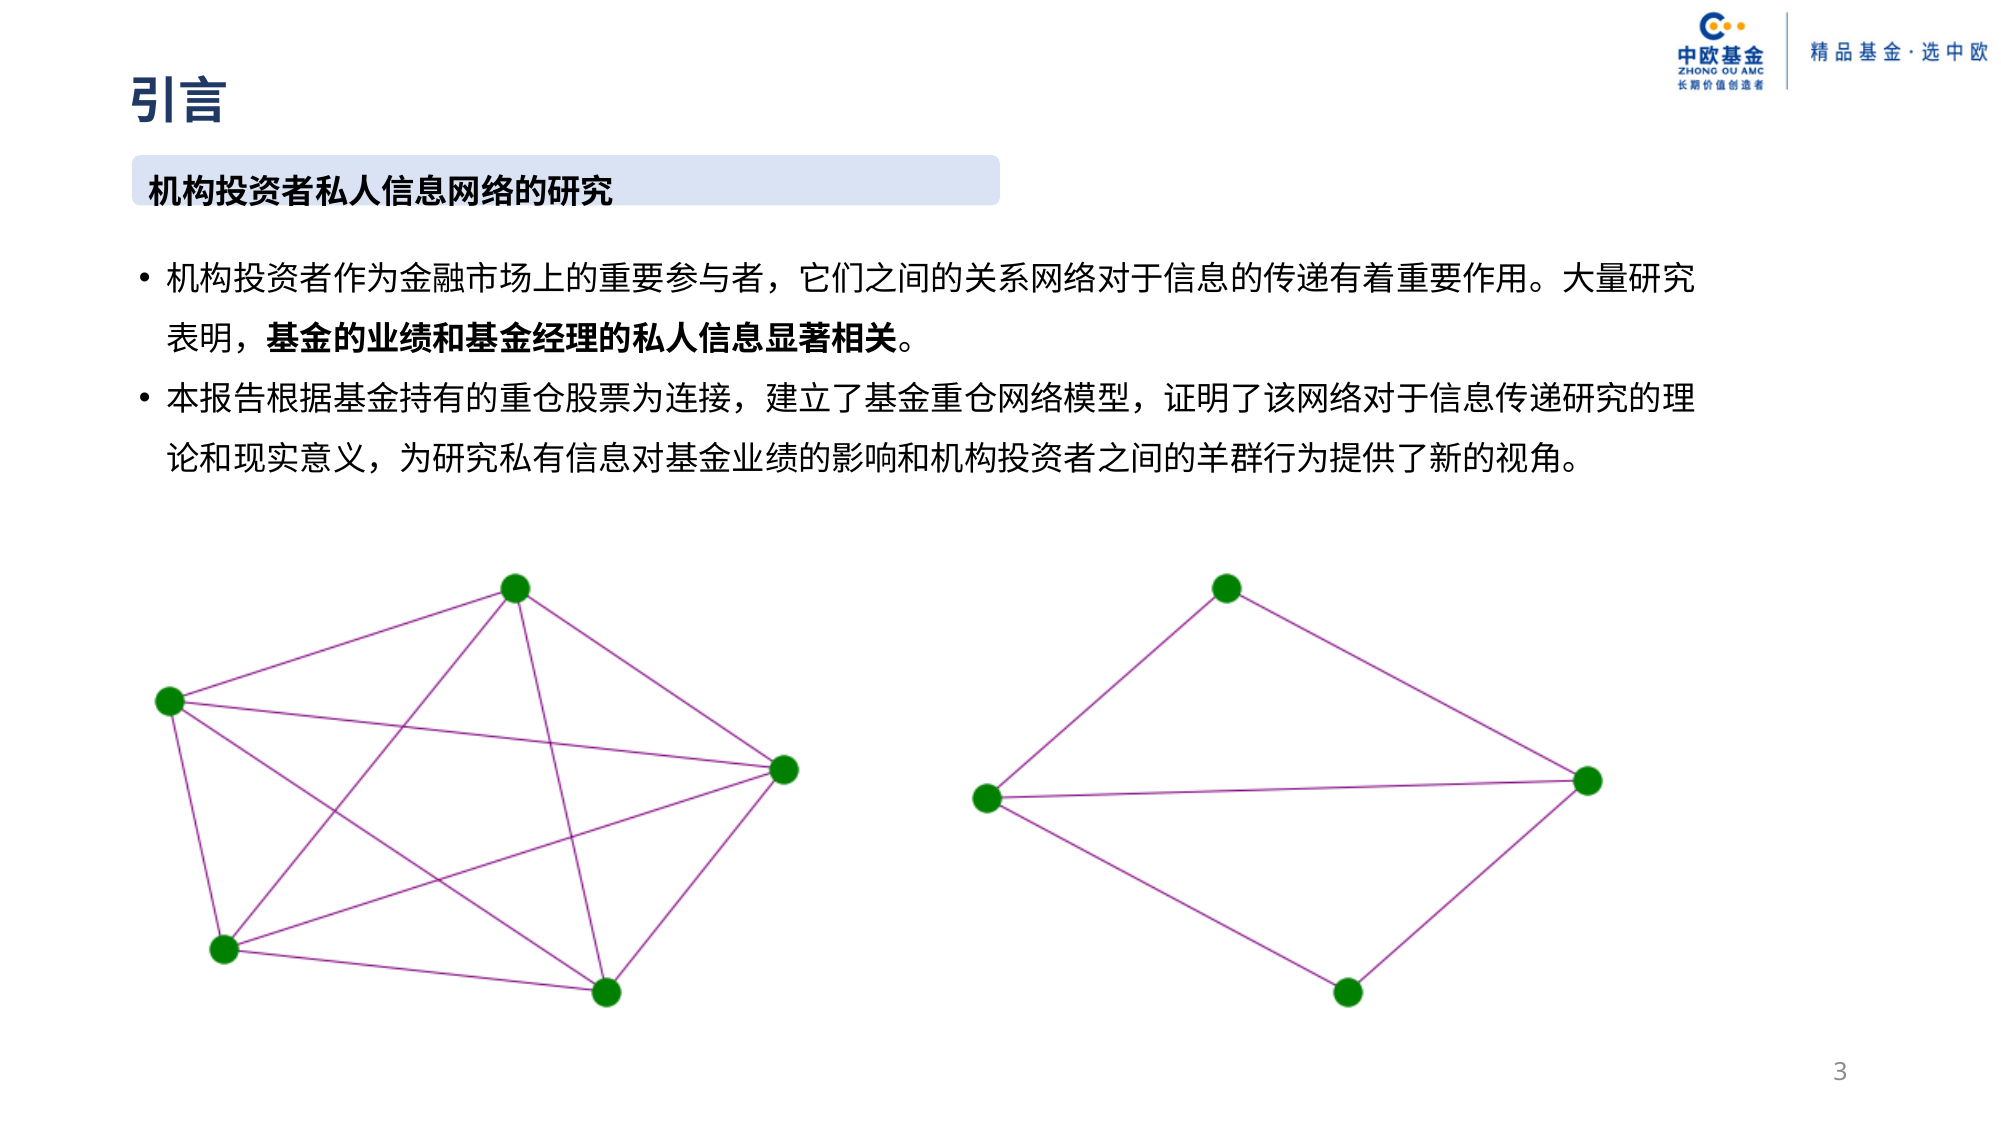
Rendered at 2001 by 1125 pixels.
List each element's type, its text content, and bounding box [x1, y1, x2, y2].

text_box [131, 561, 1632, 1019]
subtitle 引言 [114, 67, 1886, 137]
picture [1672, 0, 2000, 98]
text_box 机构投资者私人信息网络的研究 [130, 154, 1002, 207]
text_box 机构投资者作为金融市场上的重要参与者，它们之间的关系网络对于信息的传递有着重要作用。大量研究表明，基金的业绩和基金经理的私人信息显著相关。 本报告根据基金持有的重仓股票为连接，建立了基金重仓网络模型，证明了该网络对于信息传递研究的理论和现实意义，为研究私有信息对基金业绩的影响和机构投资者之间的羊群行为提供了新的视角。 [49, 229, 1717, 485]
slide_number 3 [1412, 1042, 1863, 1103]
